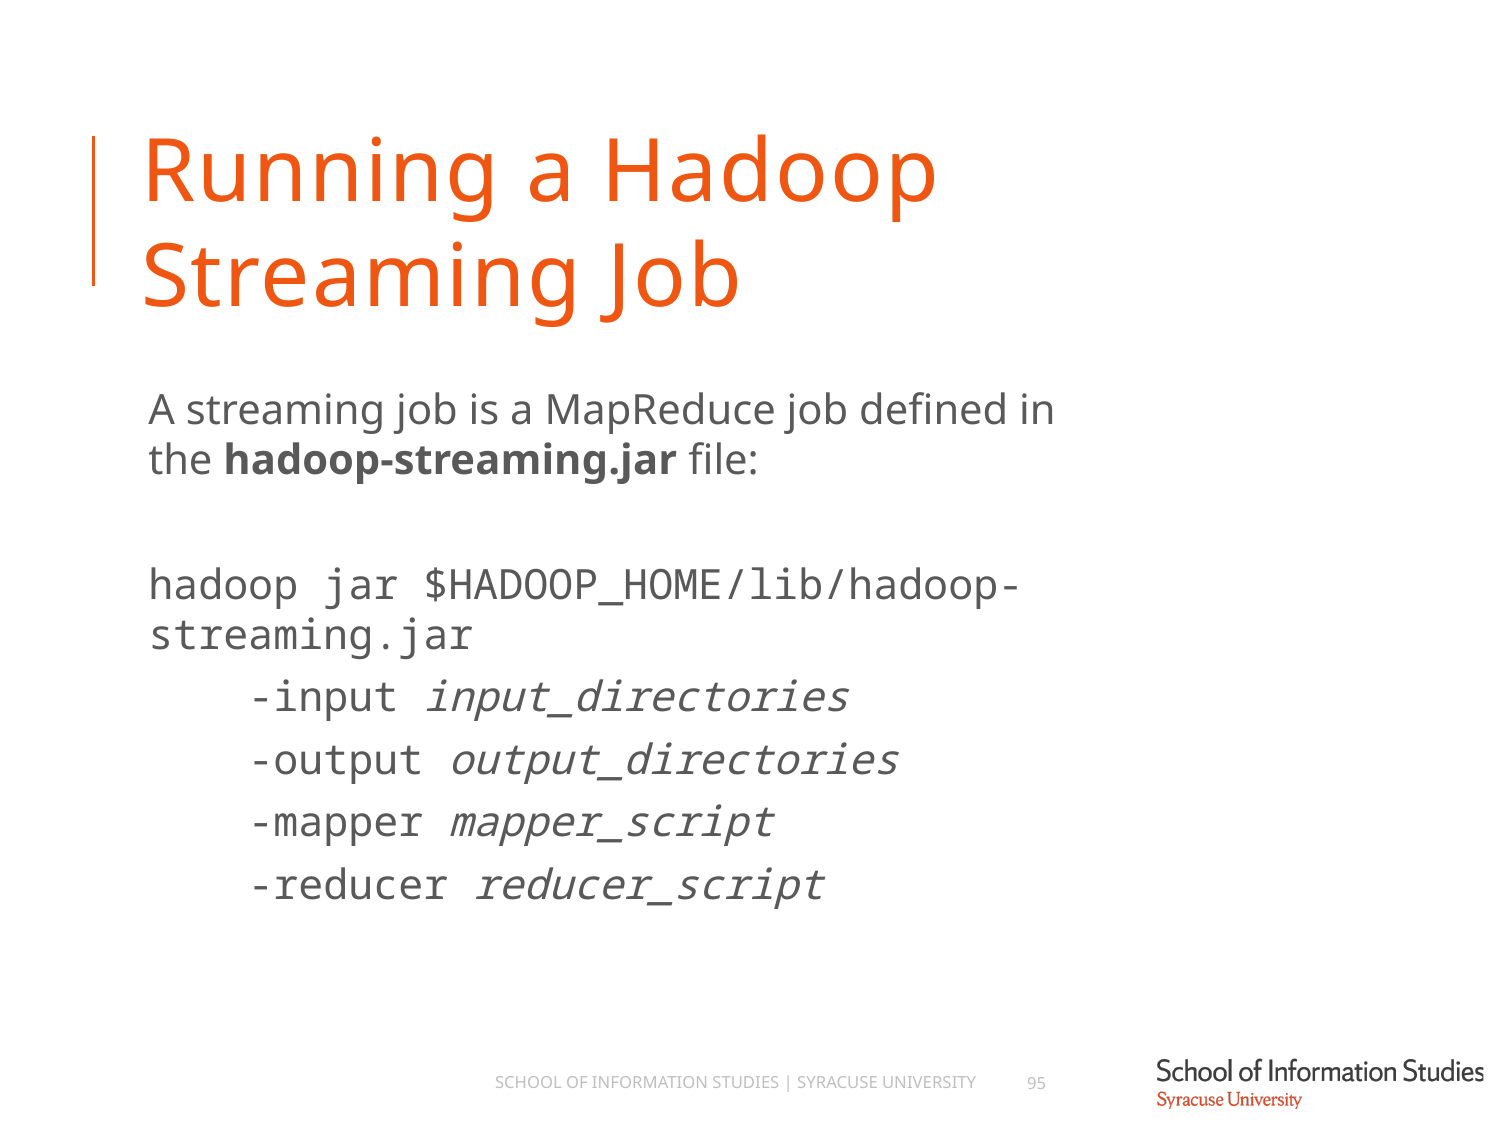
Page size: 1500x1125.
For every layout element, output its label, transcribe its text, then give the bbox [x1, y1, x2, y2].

title Running a Hadoop Streaming Job [126, 96, 1322, 342]
slide_number 95 [1012, 1061, 1149, 1107]
list A streaming job is a MapReduce job defined in the hadoop-streaming.jar file: hadoop jar $HADOOP_HOME/lib/hadoop-streaming.jar -input input_directories -output output_directories -mapper mapper_script -reducer reducer_script [126, 375, 1322, 1035]
footer School of Information Studies | Syracuse University [283, 1061, 993, 1106]
